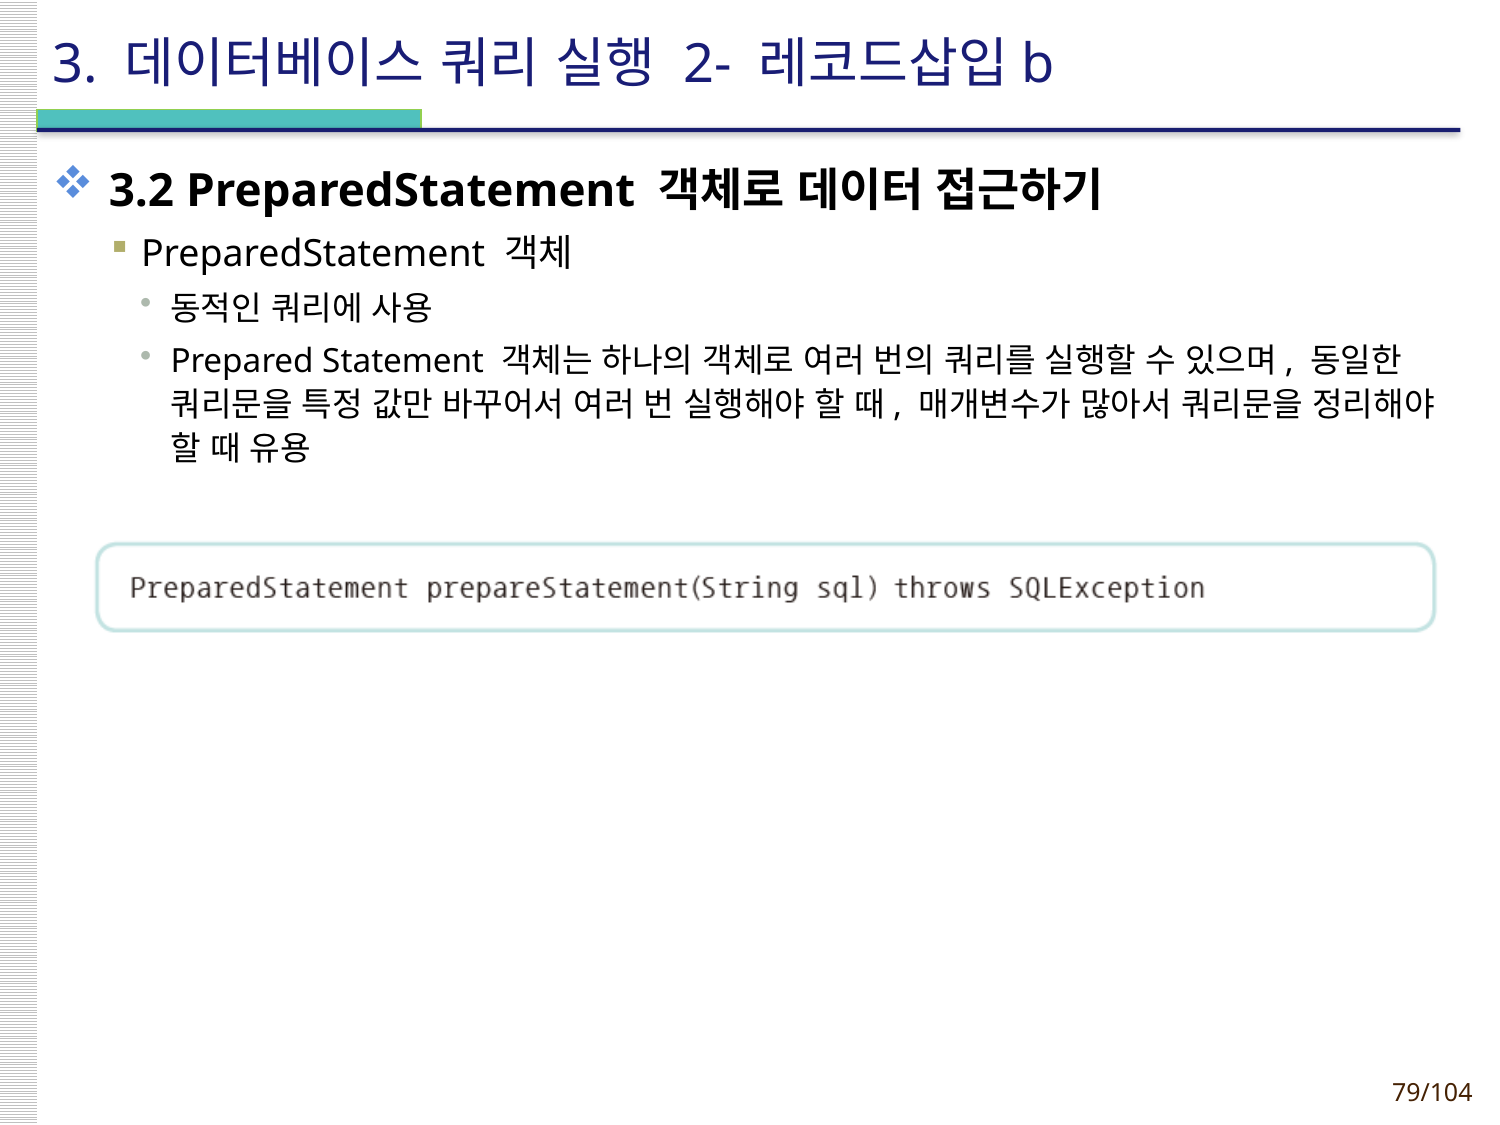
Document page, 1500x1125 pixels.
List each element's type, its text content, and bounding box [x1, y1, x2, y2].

list 3.2 PreparedStatement 객체로 데이터 접근하기 PreparedStatement 객체 동적인 쿼리에 사용 Prepared Statement 객체는 하나의 객체로 여러 번의 쿼리를 실행할 수 있으며, 동일한 쿼리문을 특정 값만 바꾸어서 여러 번 실행해야 할 때, 매개변수가 많아서 쿼리문을 정리해야 할 때 유용 [37, 152, 1463, 1091]
title 3. 데이터베이스 쿼리 실행 2- 레코드삽입b [37, 13, 1278, 109]
picture [88, 538, 1442, 640]
